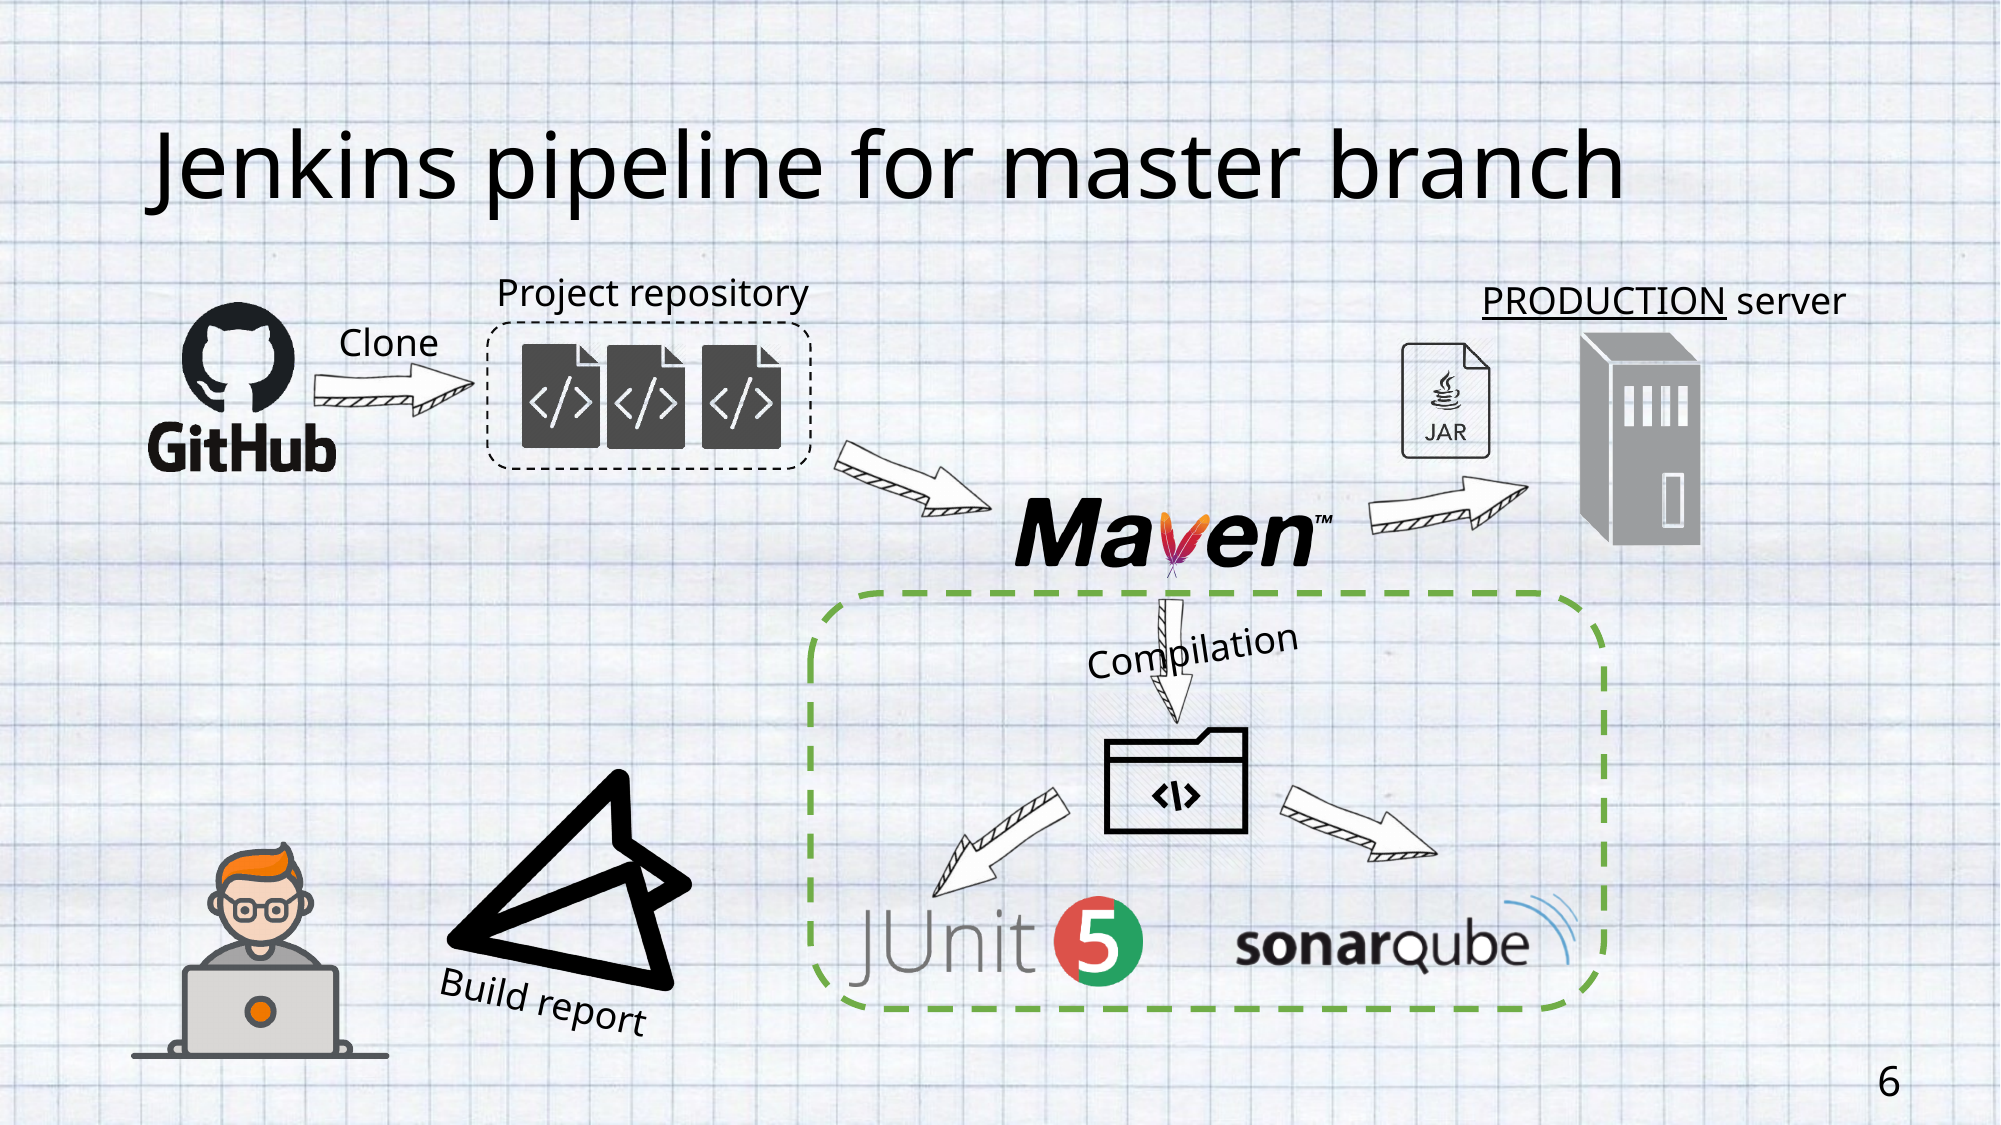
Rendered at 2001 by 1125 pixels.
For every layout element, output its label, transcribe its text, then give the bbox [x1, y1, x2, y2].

text_box [486, 322, 812, 470]
text_box Build report [420, 946, 661, 1056]
text_box PRODUCTION server [1466, 269, 1862, 330]
text_box Clone [336, 311, 455, 352]
picture [0, 0, 2001, 1125]
text_box Project repository [481, 261, 825, 322]
slide_number 6 [1862, 1047, 1950, 1107]
title Jenkins pipeline for master branch [137, 59, 1863, 278]
text_box [809, 592, 1606, 1010]
